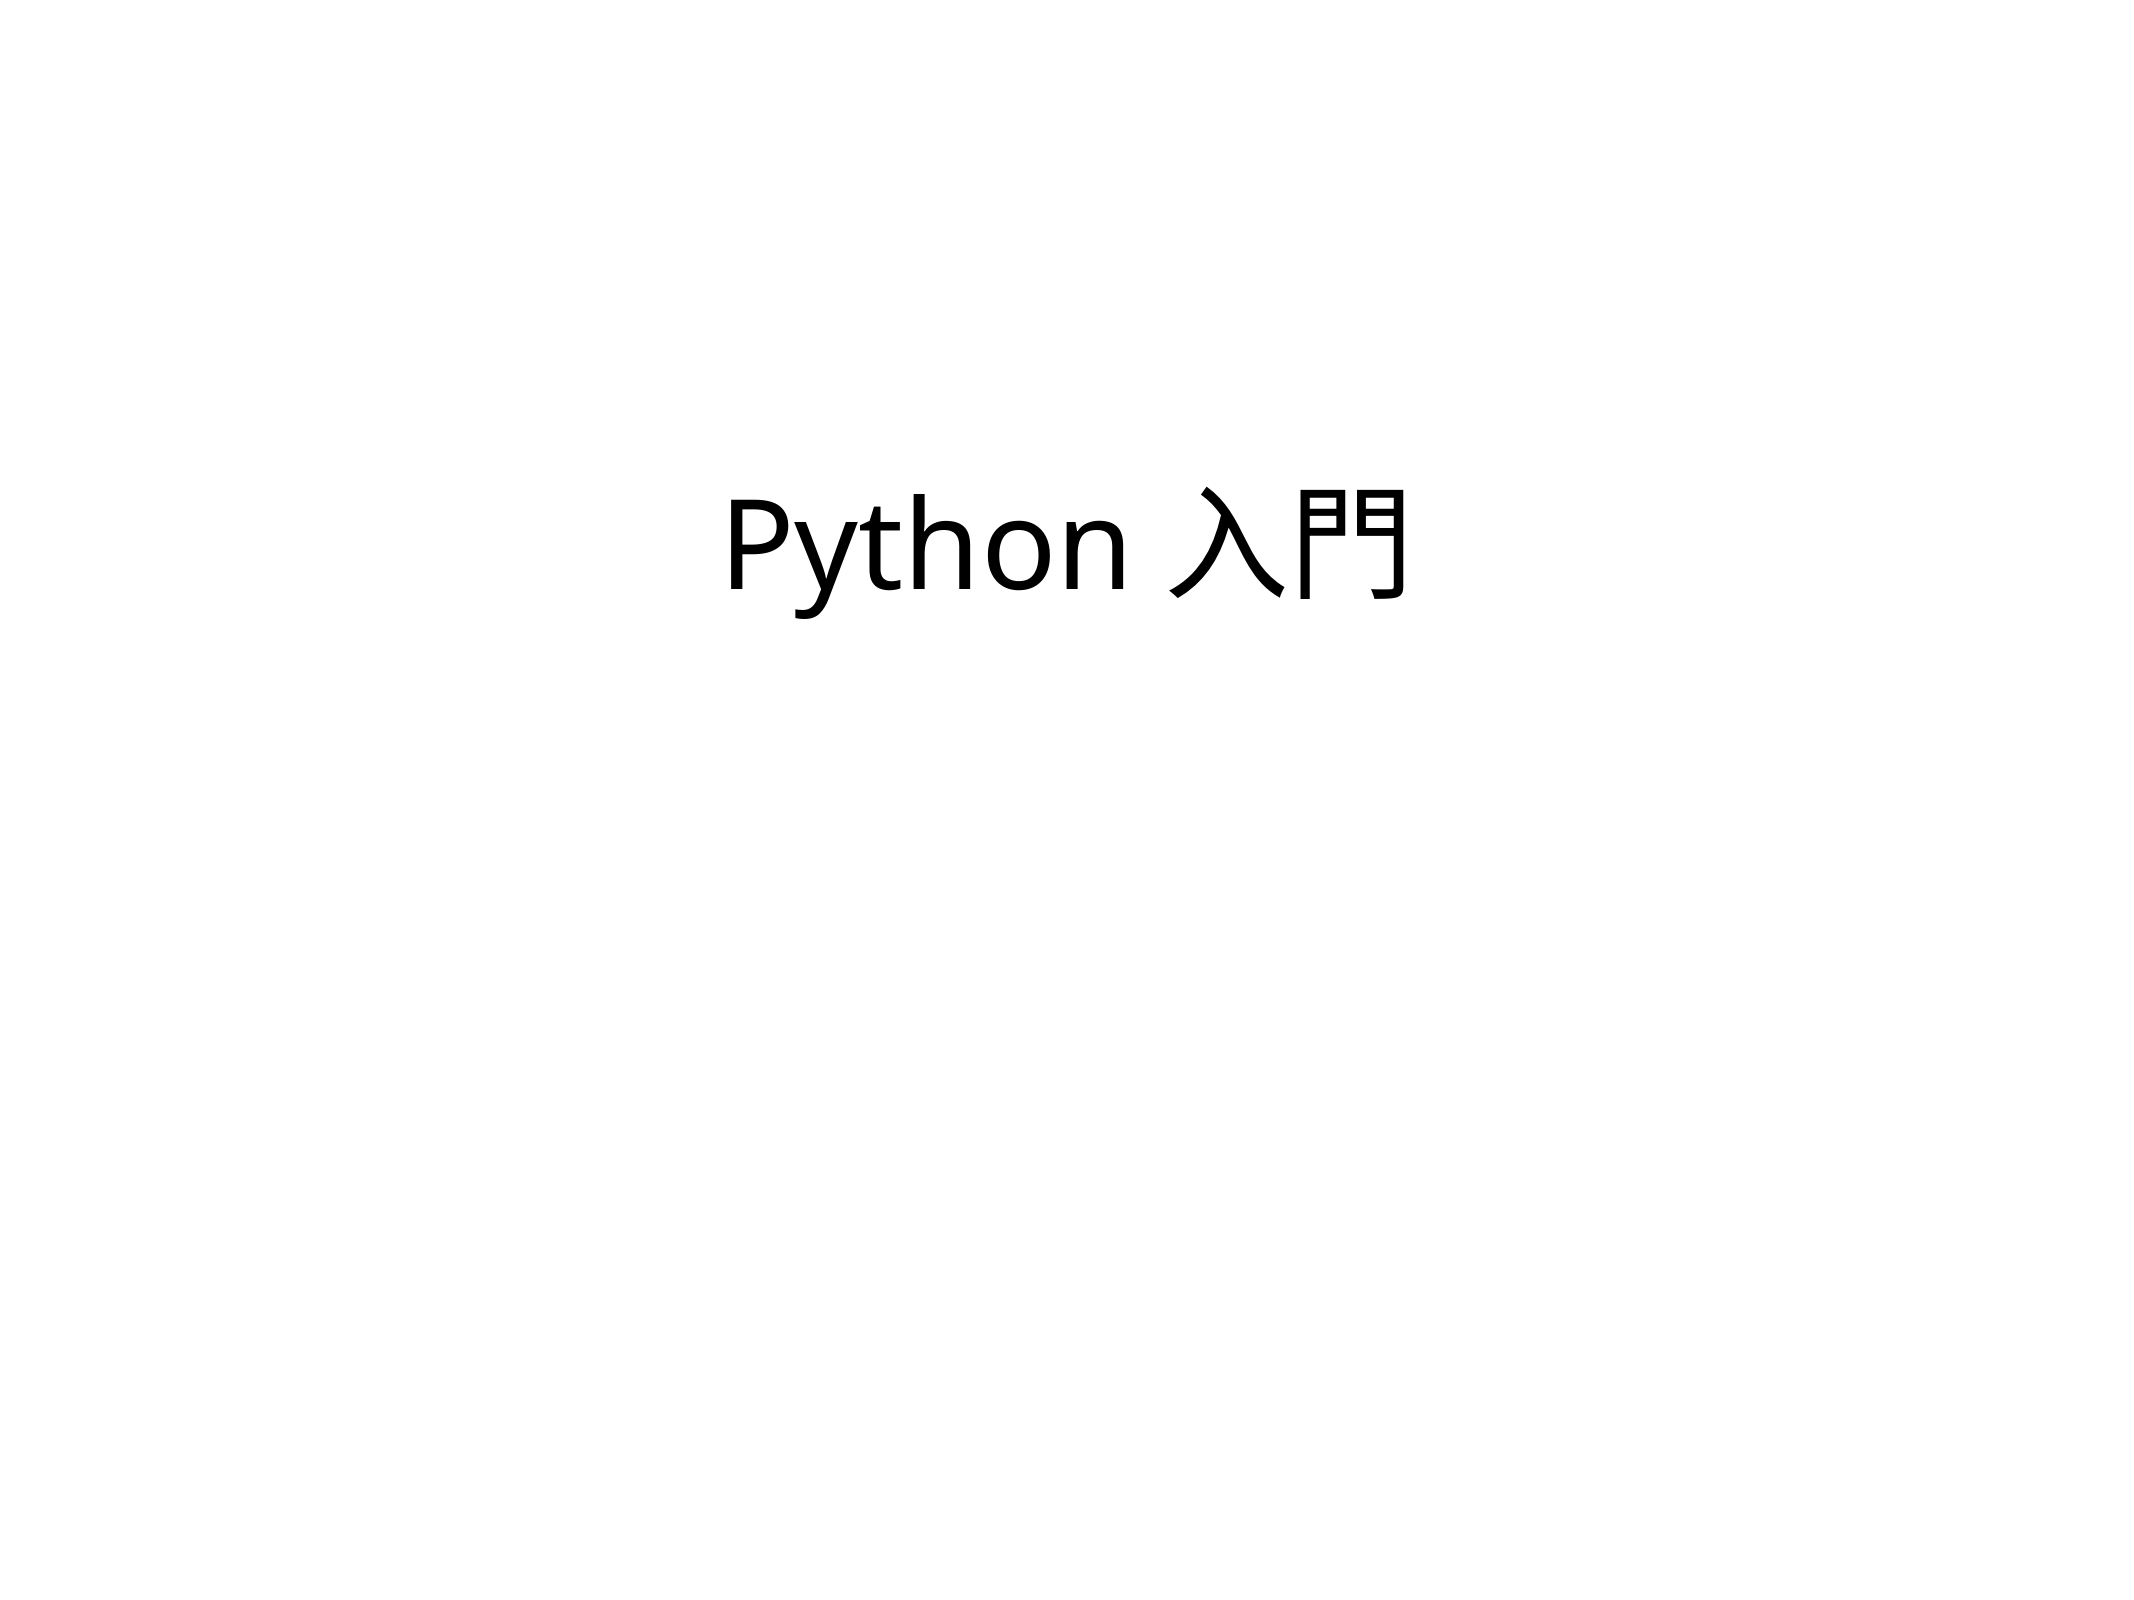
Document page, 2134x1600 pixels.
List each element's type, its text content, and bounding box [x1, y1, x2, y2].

title Python入門 [207, 268, 1926, 811]
